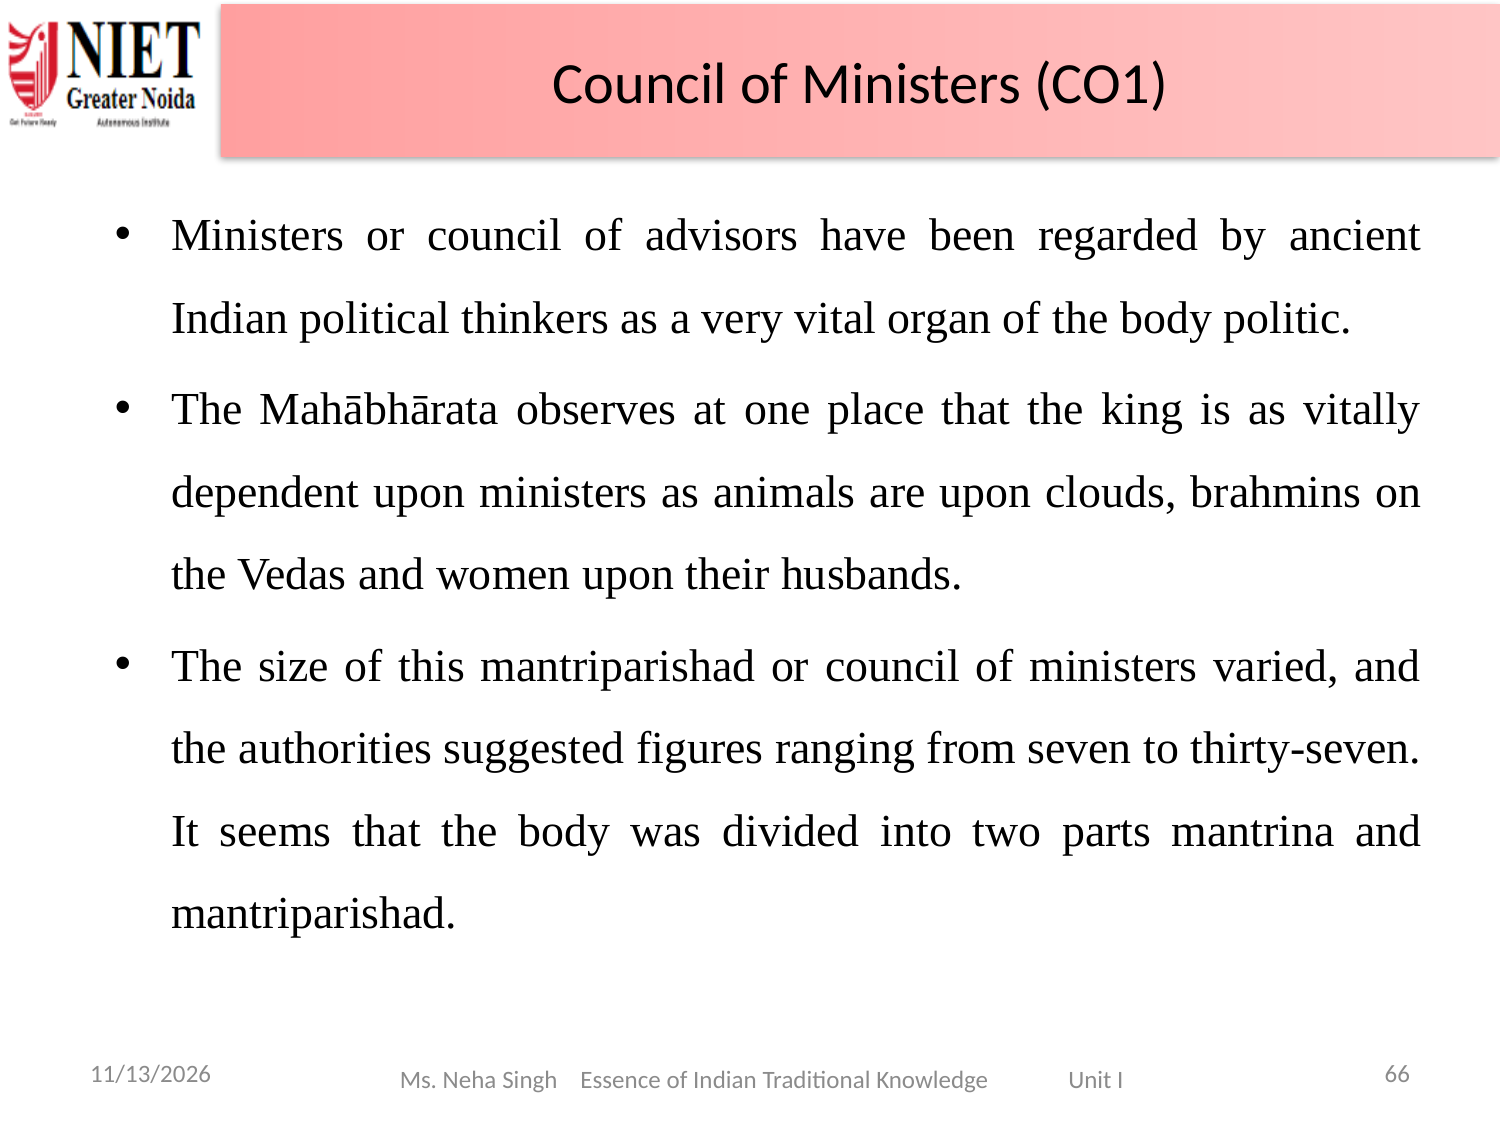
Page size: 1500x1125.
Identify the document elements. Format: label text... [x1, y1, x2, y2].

picture [0, 0, 213, 151]
footer Ms. Neha Singh Essence of Indian Traditional Knowledge Unit I [237, 1042, 1288, 1115]
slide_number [75, 1042, 237, 1103]
slide_number 66 [1074, 1042, 1425, 1103]
text_box Council of Ministers (CO1) [220, 4, 1500, 157]
list Ministers or council of advisors have been regarded by ancient Indian political thinkers as a very vital organ of the body politic. The Mahābhārata observes at one place that the king is as vitally dependent upon ministers as animals are upon clouds, brahmins on the Vedas and women upon their husbands. The size of this mantriparishad or council of ministers varied, and the authorities suggested figures ranging from seven to thirty-seven. It seems that the body was divided into two parts mantrina and mantriparishad. [99, 169, 1438, 1031]
